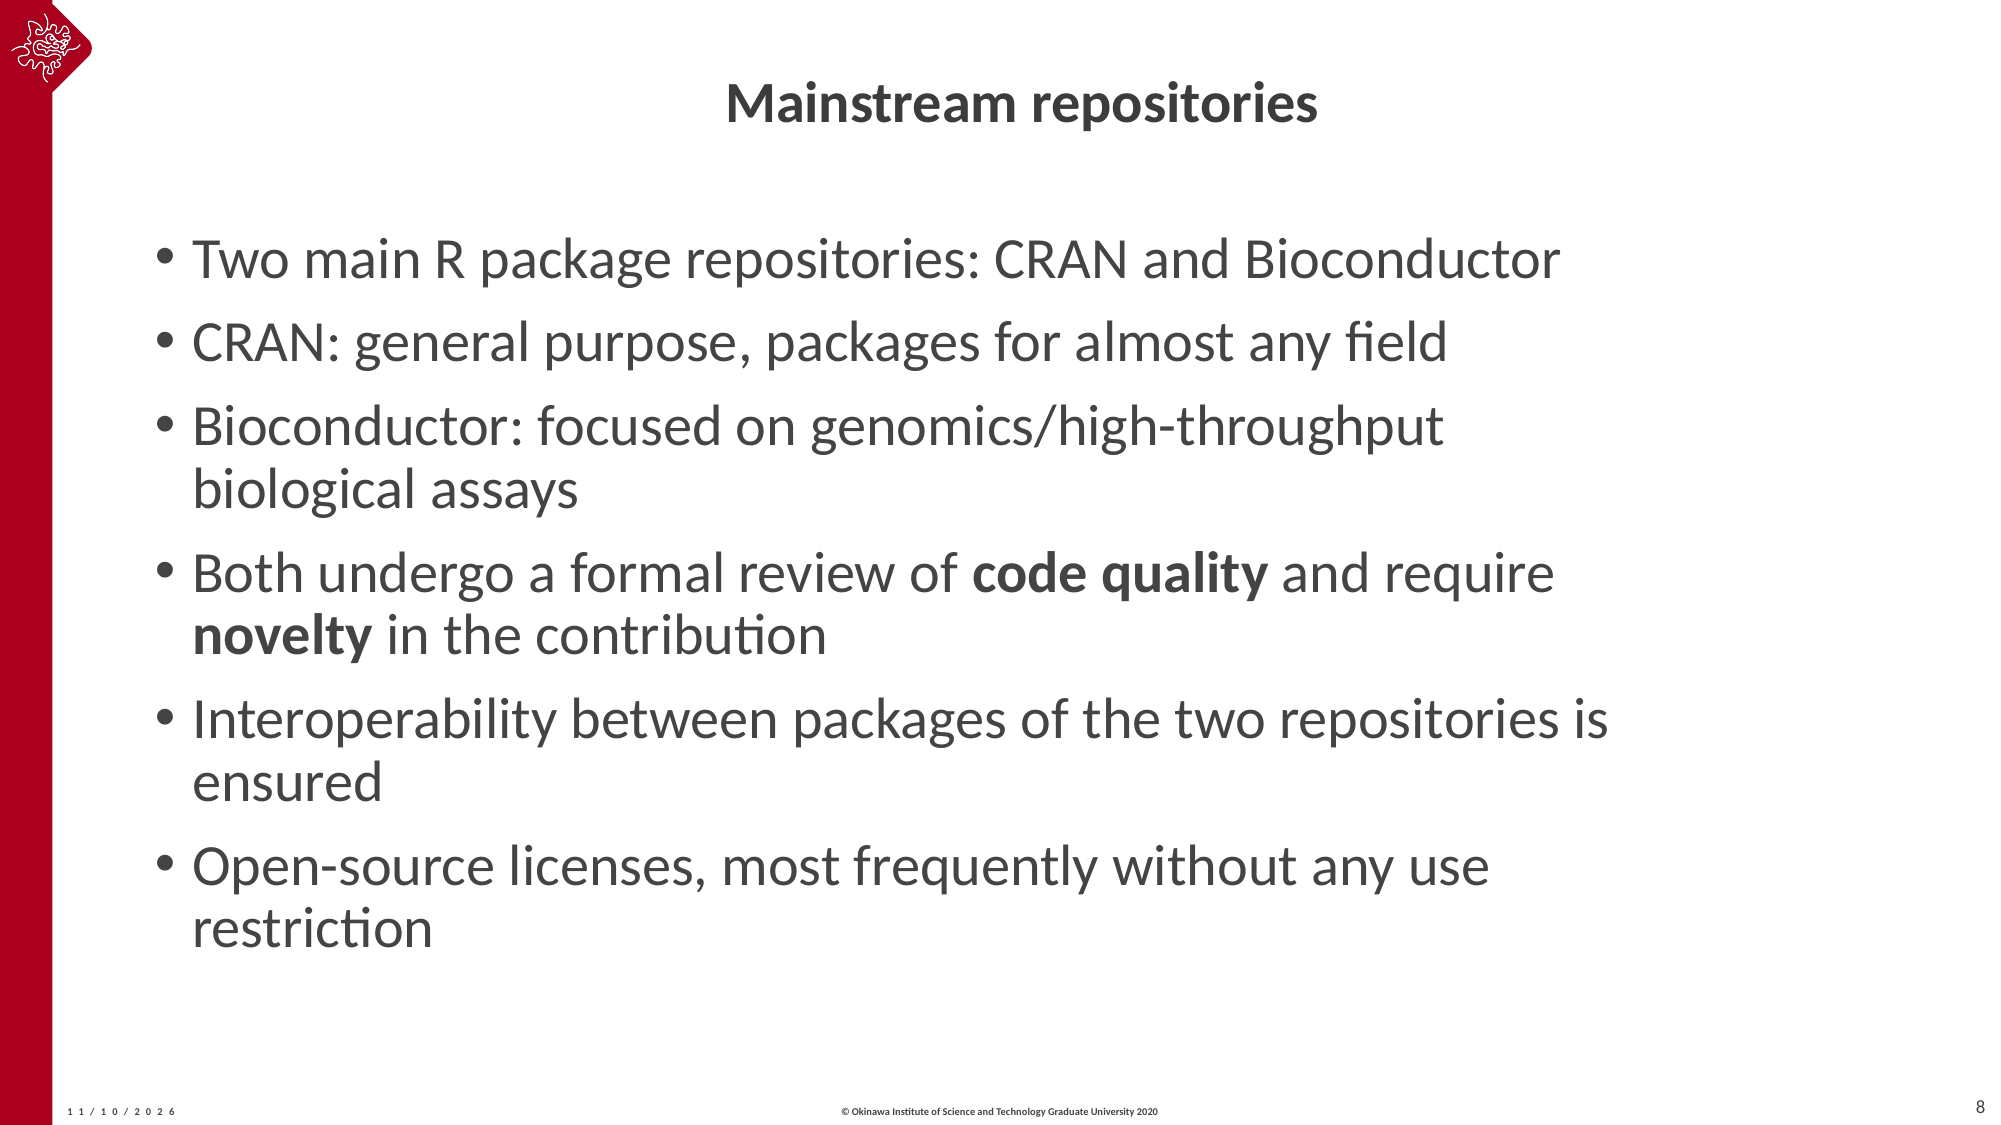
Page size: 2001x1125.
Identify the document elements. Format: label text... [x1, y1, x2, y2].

list Two main R package repositories: CRAN and Bioconductor CRAN: general purpose, packages for almost any field Bioconductor: focused on genomics/high-throughput biological assays Both undergo a formal review of code quality and require novelty in the contribution Interoperability between packages of the two repositories is ensured Open-source licenses, most frequently without any use restriction [139, 220, 1652, 1053]
title Mainstream repositories [104, 72, 1940, 137]
picture [11, 13, 81, 83]
